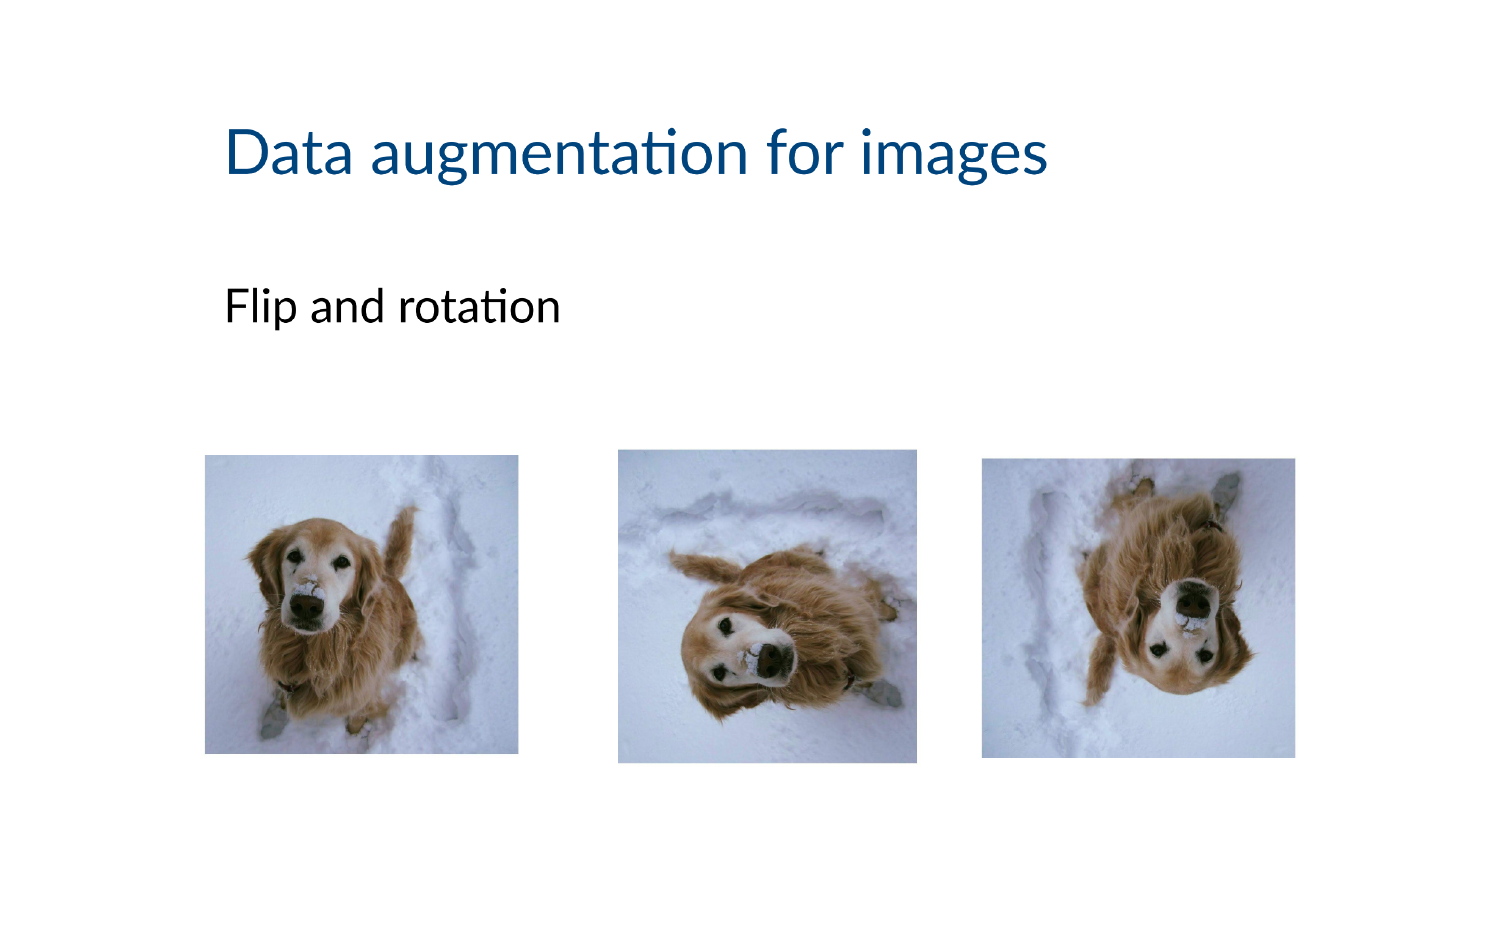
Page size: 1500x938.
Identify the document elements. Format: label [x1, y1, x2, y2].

picture [124, 0, 1376, 938]
